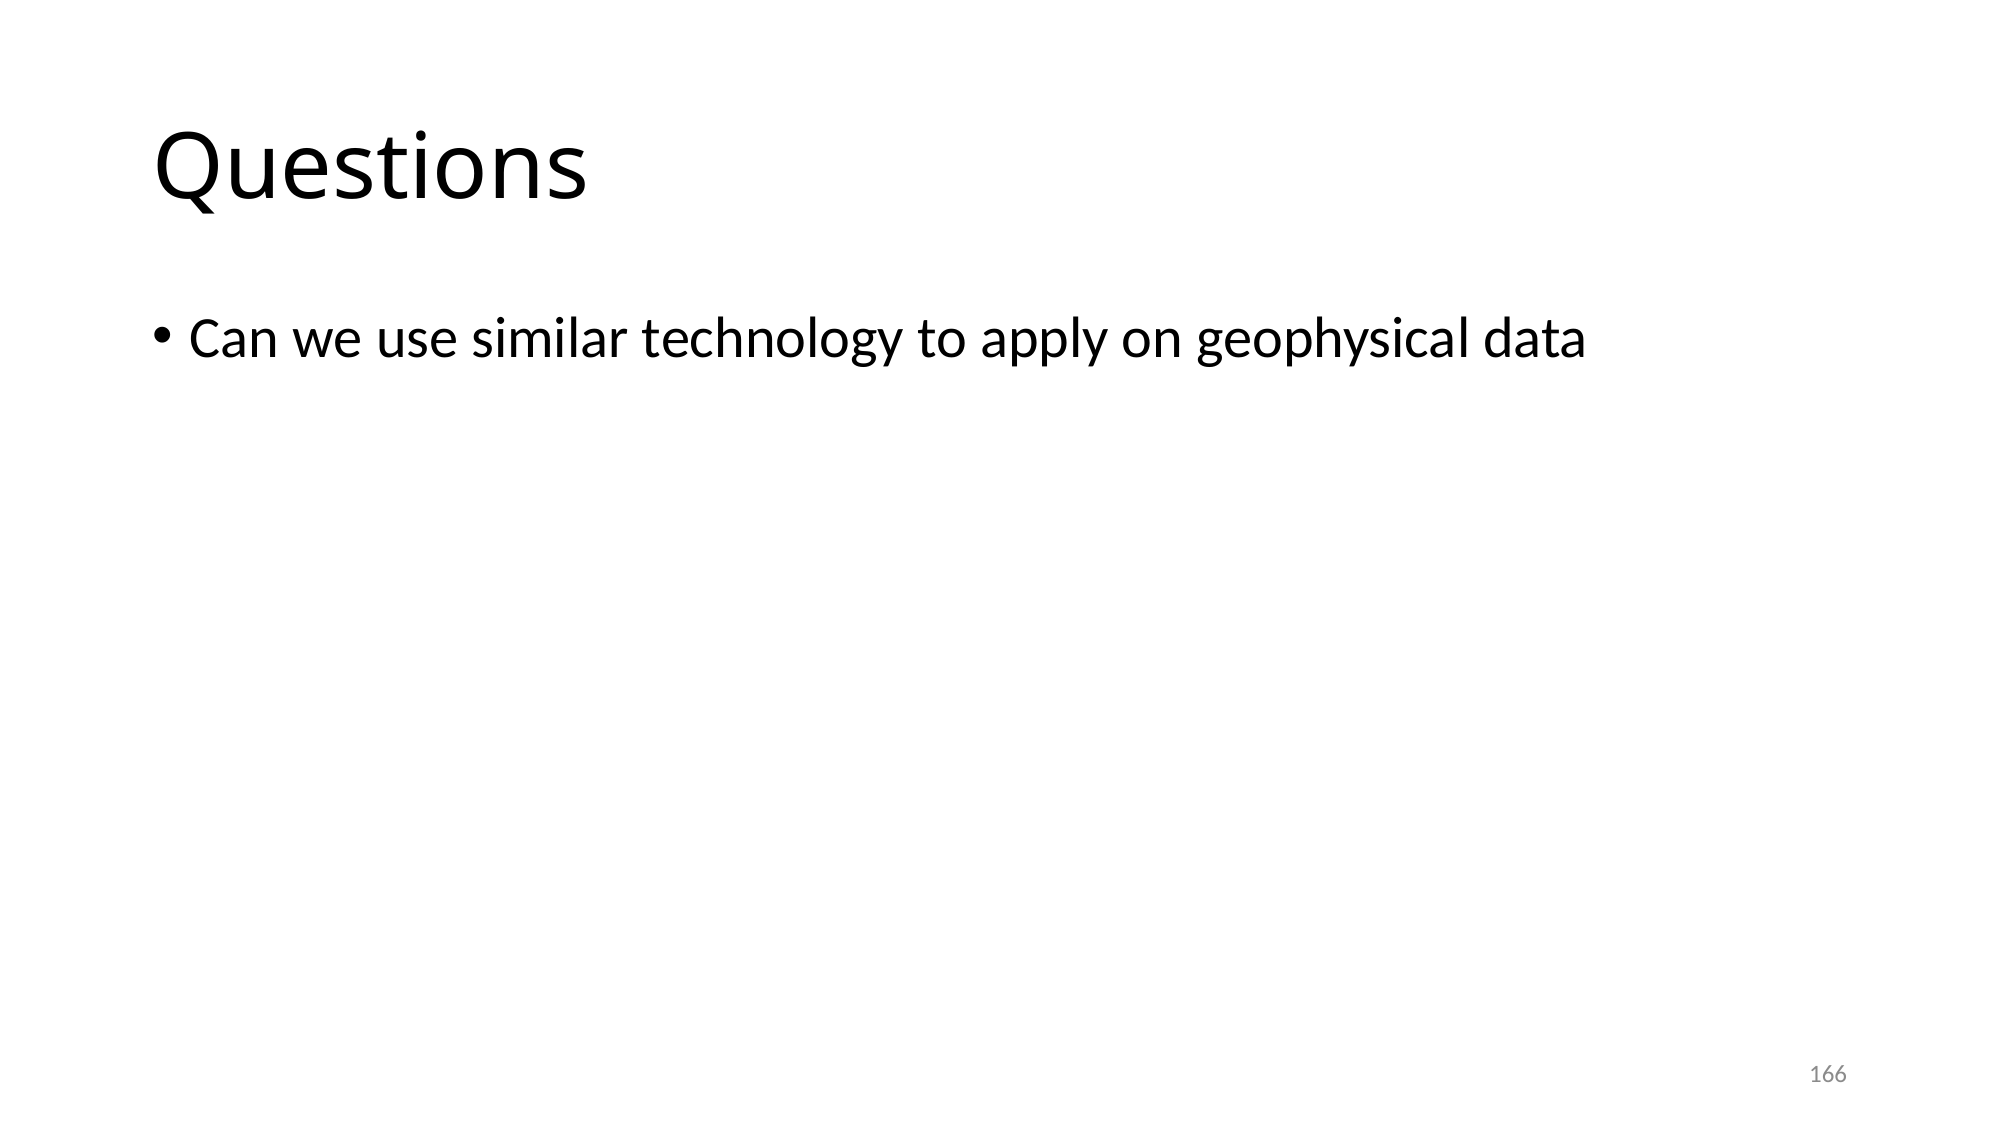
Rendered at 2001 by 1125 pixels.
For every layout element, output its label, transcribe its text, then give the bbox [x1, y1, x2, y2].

slide_number 166 [1412, 1042, 1863, 1103]
list Can we use similar technology to apply on geophysical data [137, 299, 1863, 1014]
title Questions [137, 59, 1863, 278]
